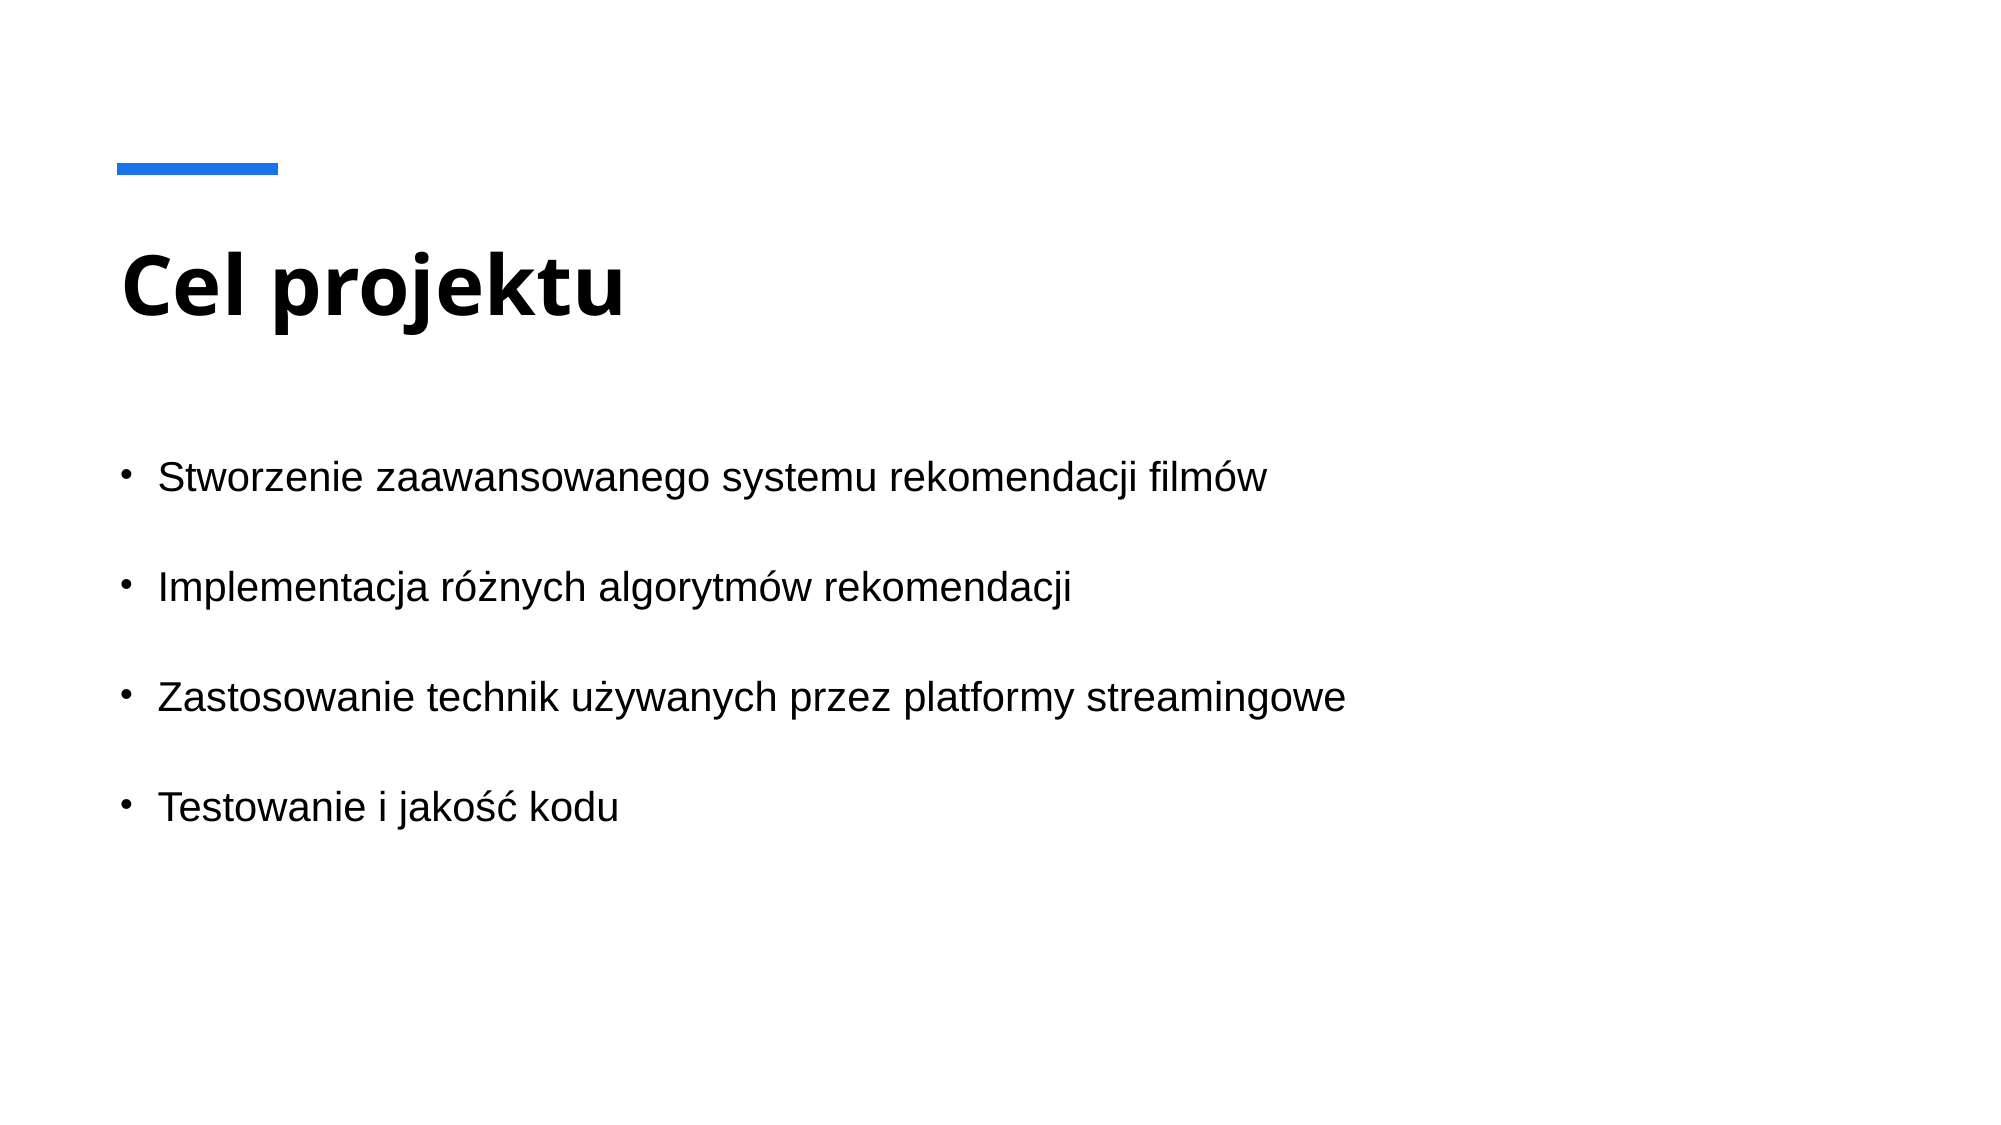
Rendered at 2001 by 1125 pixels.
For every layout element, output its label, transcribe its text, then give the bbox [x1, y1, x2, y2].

list Stworzenie zaawansowanego systemu rekomendacji filmów Implementacja różnych algorytmów rekomendacji Zastosowanie technik używanych przez platformy streamingowe Testowanie i jakość kodu [105, 431, 1892, 1017]
title Cel projektu [105, 224, 1892, 405]
